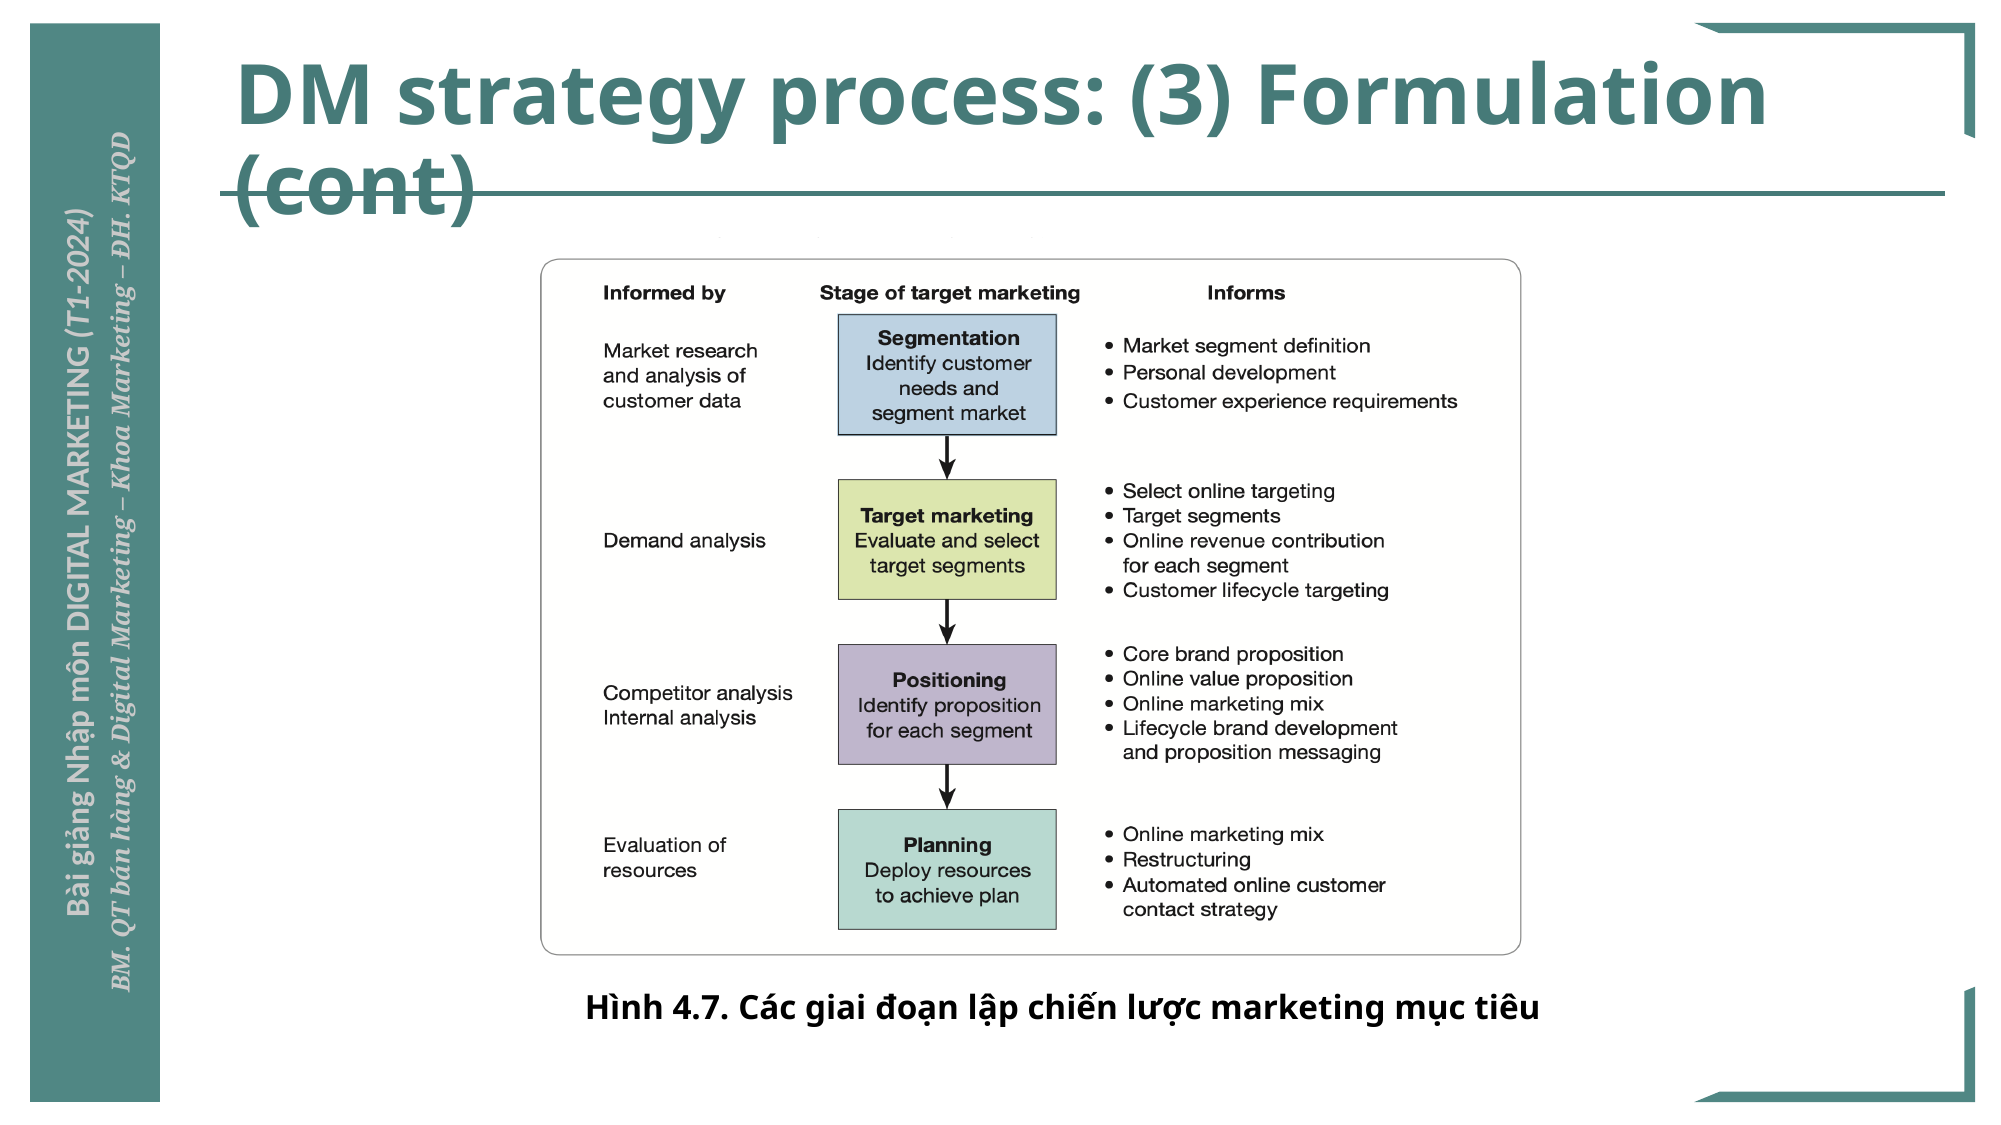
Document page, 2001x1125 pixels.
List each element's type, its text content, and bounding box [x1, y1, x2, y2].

text_box Hình 4.7. Các giai đoạn lập chiến lược marketing mục tiêu [569, 978, 1557, 1034]
title DM strategy process: (3) Formulation (cont) [220, 55, 1946, 229]
picture [527, 237, 1556, 965]
